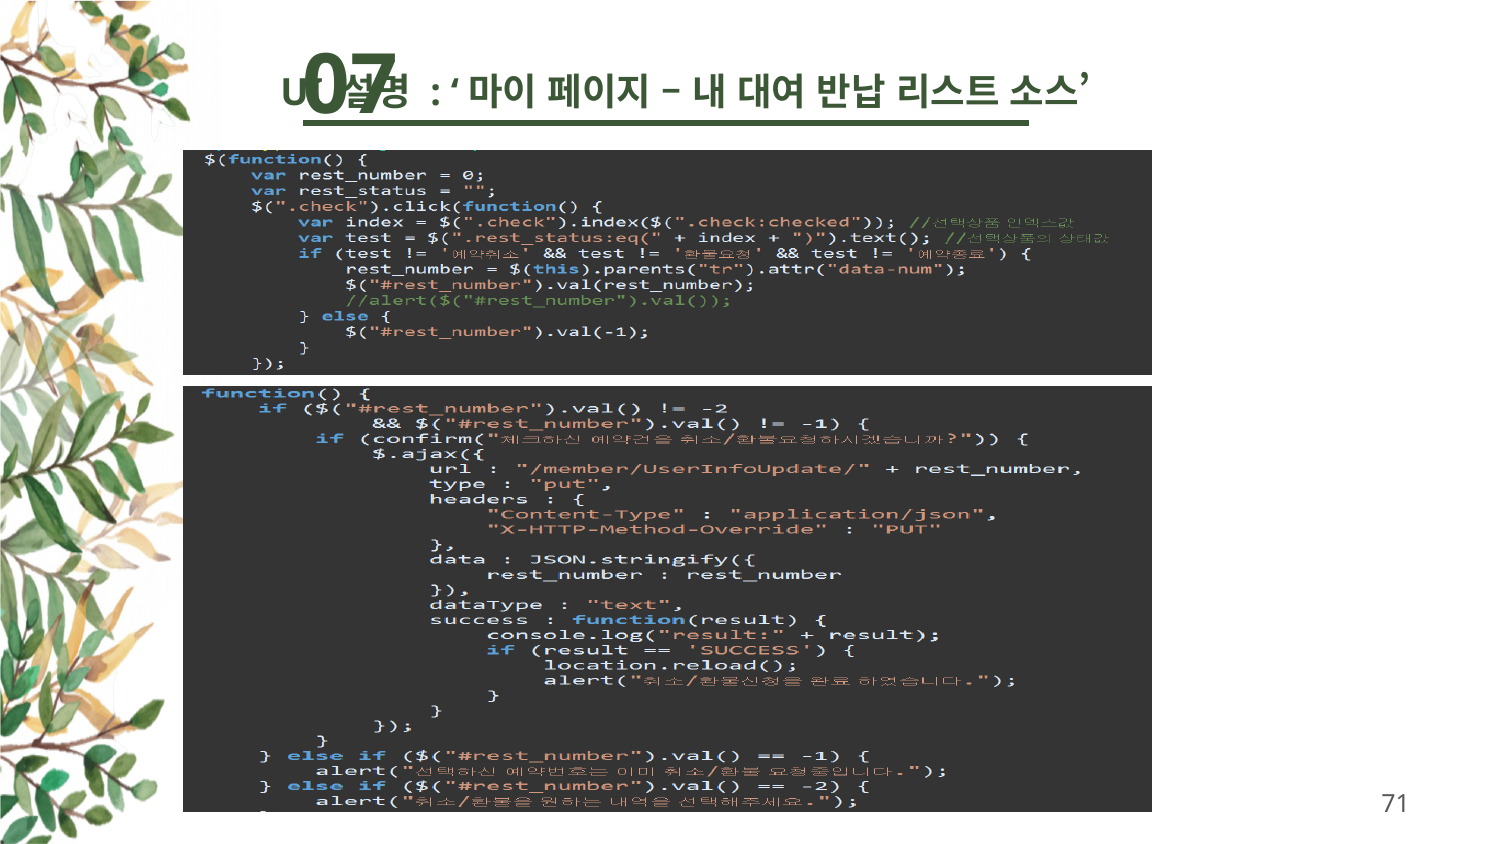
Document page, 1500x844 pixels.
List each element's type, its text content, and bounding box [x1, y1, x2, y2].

picture [0, 1, 1152, 843]
text_box 07 [288, 22, 1044, 60]
text_box 07 [288, 121, 1044, 138]
text_box UI 설명 : ‘마이 페이지 – 내 대여 반납 리스트 소스’ [265, 60, 1152, 121]
slide_number 71 [1074, 782, 1425, 827]
